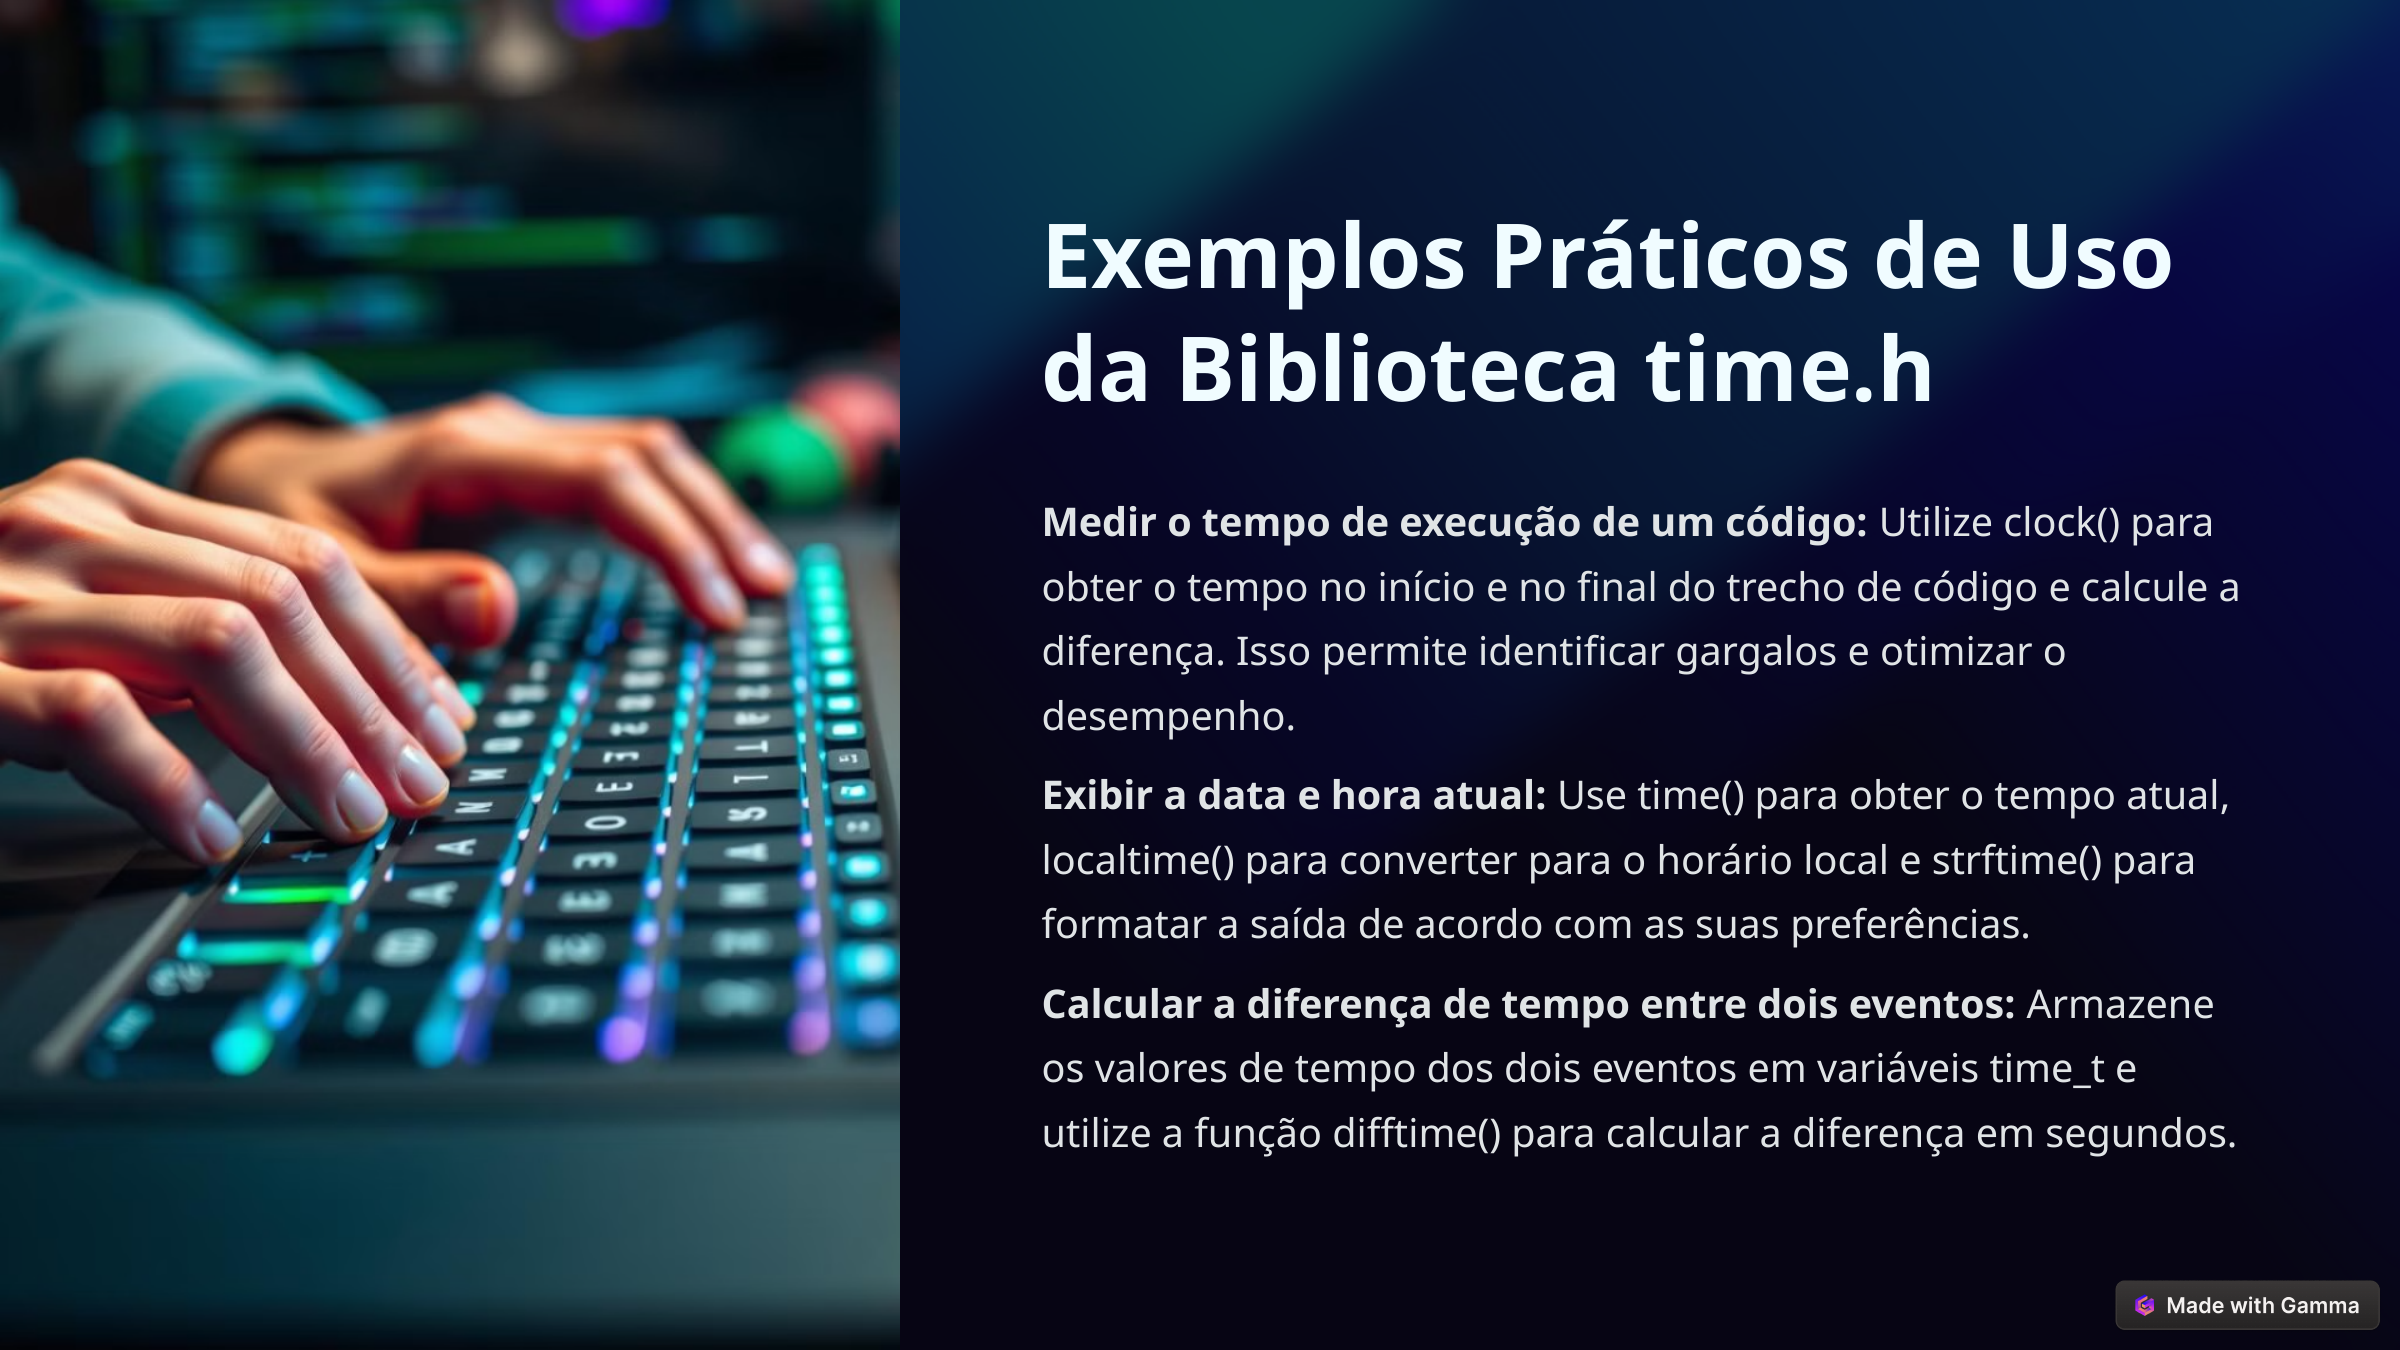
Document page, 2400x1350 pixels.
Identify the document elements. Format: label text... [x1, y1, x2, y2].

picture [0, 0, 900, 1350]
text_box Exemplos Práticos de Uso da Biblioteca time.h [1041, 193, 2259, 419]
text_box Medir o tempo de execução de um código: Utilize clock() para obter o tempo no início e no final do trecho de código e calcule a diferença. Isso permite identificar gargalos e otimizar o desempenho. [1041, 479, 2259, 739]
text_box Calcular a diferença de tempo entre dois eventos: Armazene os valores de tempo dos dois eventos em variáveis time_t e utilize a função difftime() para calcular a diferença em segundos. [1041, 961, 2259, 1156]
picture [2106, 1271, 2389, 1339]
text_box Exibir a data e hora atual: Use time() para obter o tempo atual, localtime() para converter para o horário local e strftime() para formatar a saída de acordo com as suas preferências. [1041, 753, 2259, 948]
